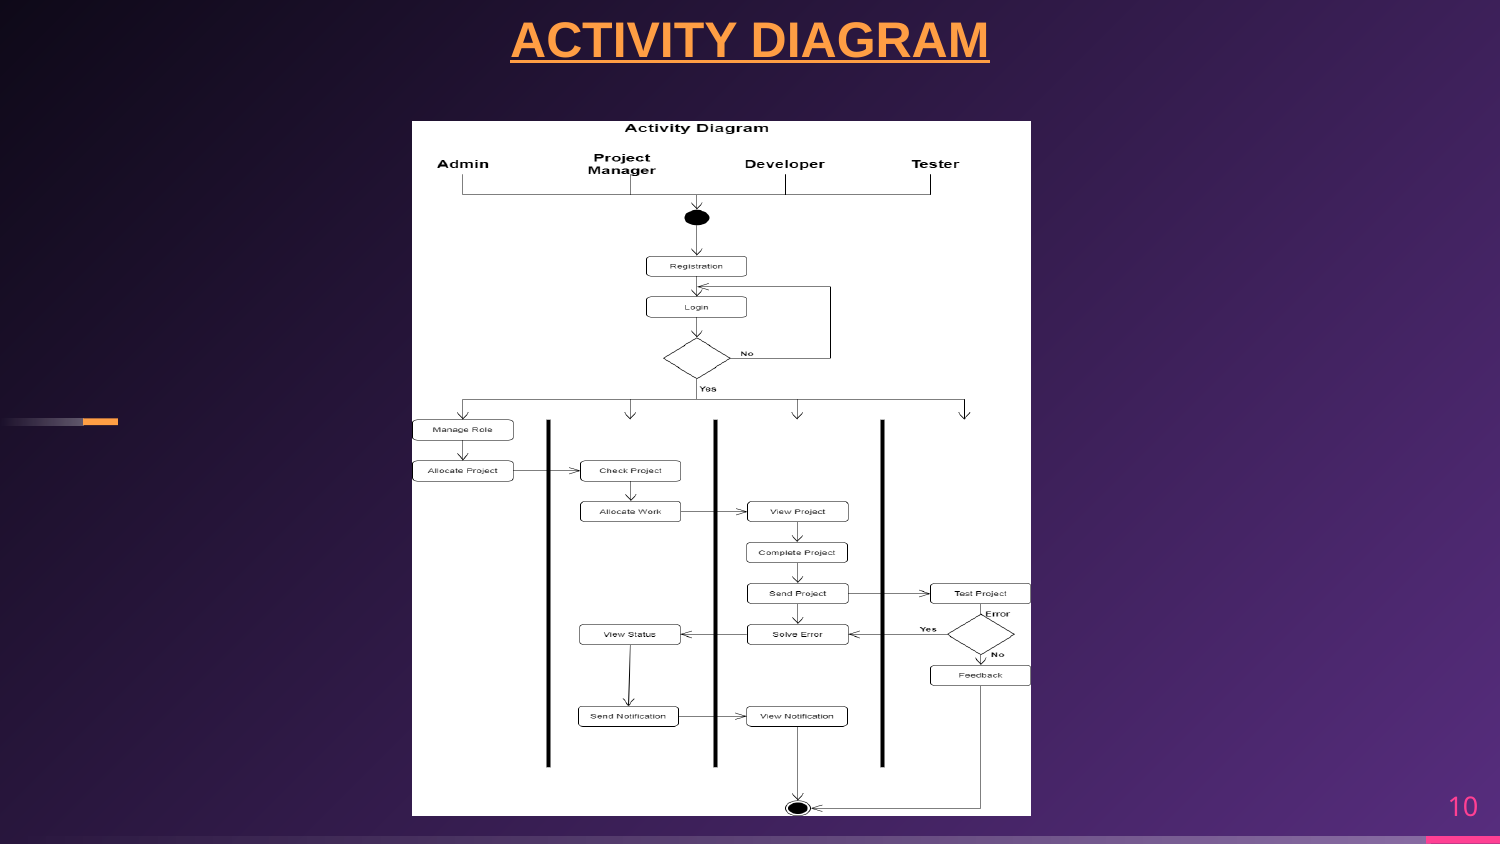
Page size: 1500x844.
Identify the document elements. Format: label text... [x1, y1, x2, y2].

picture [412, 121, 1031, 816]
text_box ACTIVITY DIAGRAM [0, 0, 1500, 75]
slide_number 10 [1426, 779, 1500, 837]
